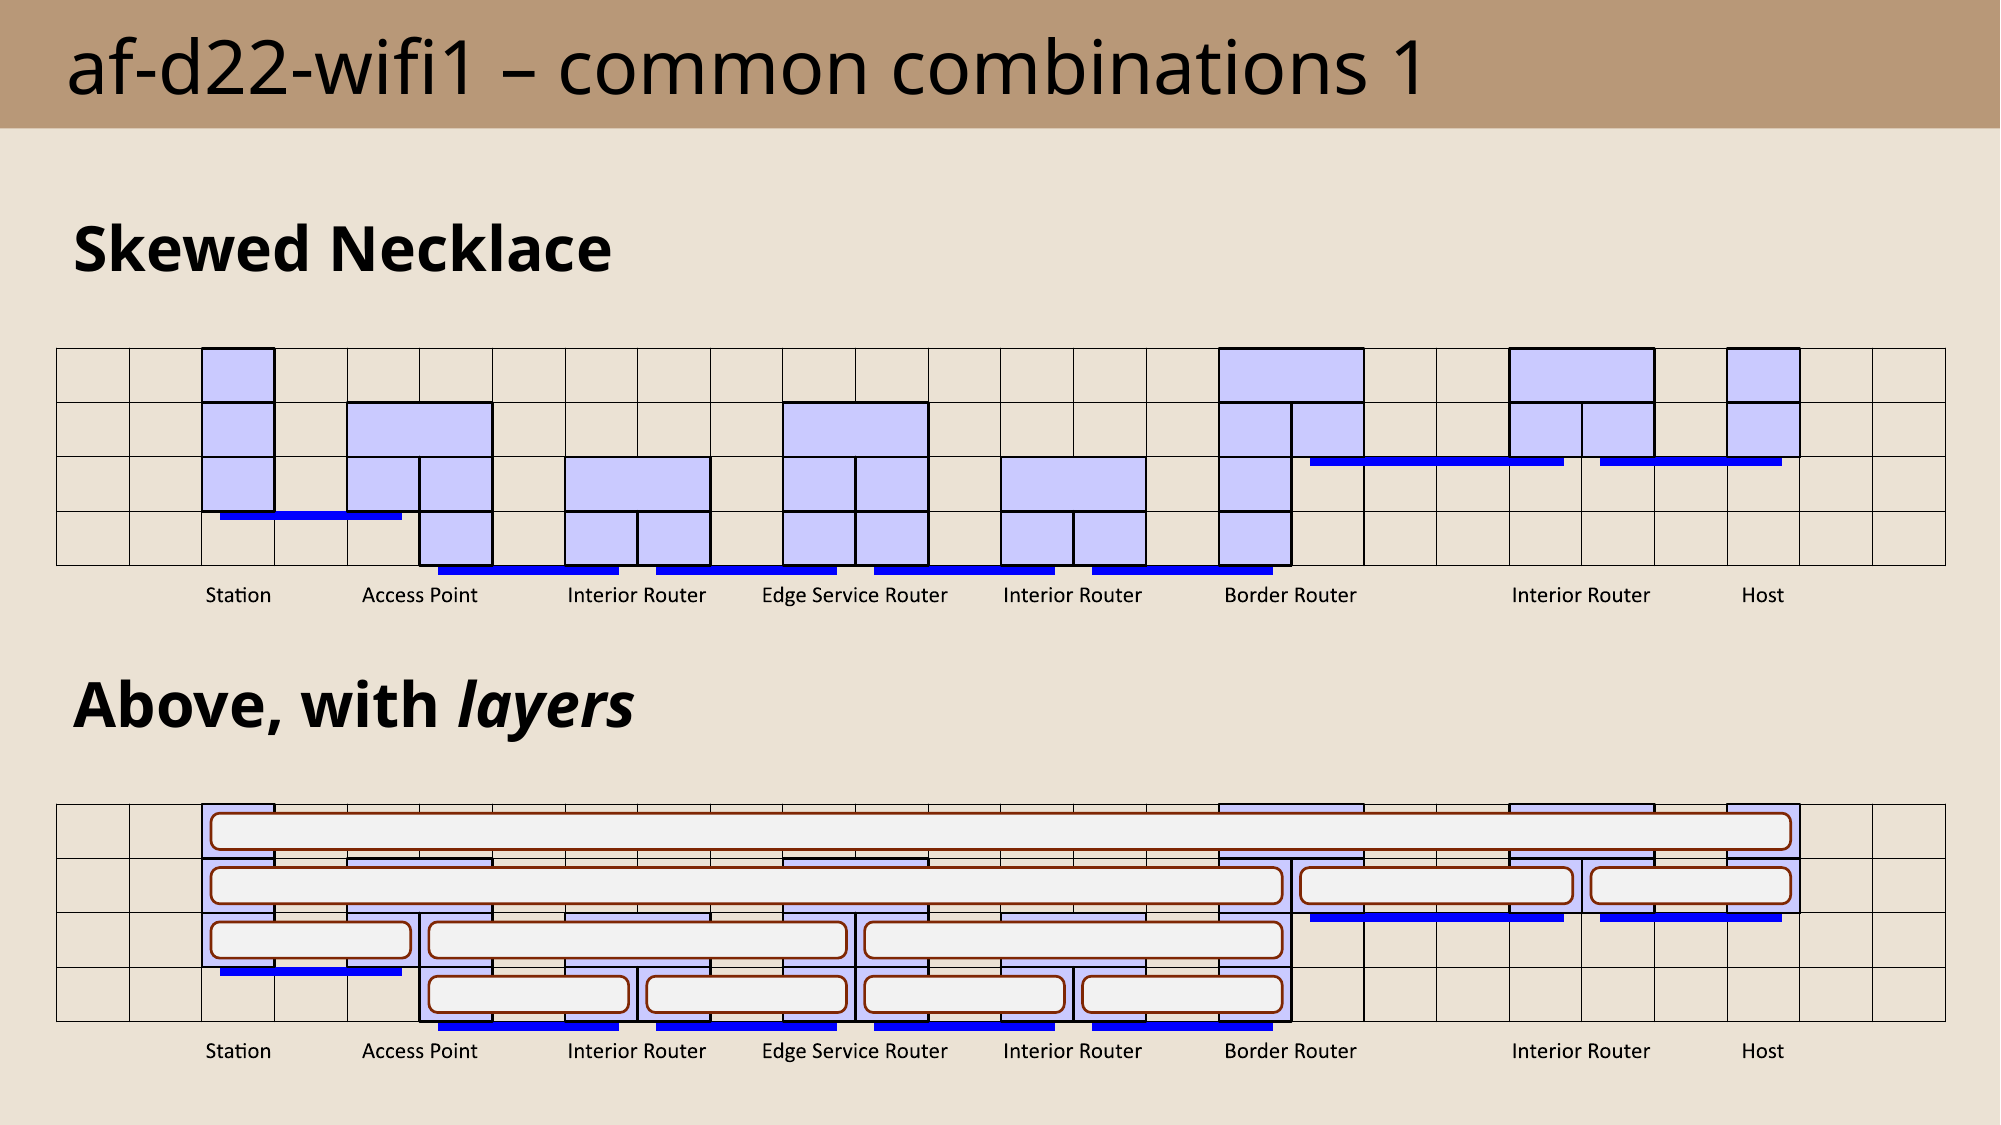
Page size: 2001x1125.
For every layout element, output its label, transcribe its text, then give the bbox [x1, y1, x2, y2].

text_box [19, 794, 1985, 1071]
list Above, with layers [58, 666, 956, 773]
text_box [19, 338, 1985, 615]
title af-d22-wifi1 – common combinations 1 [0, 0, 2000, 129]
list Skewed Necklace [58, 210, 956, 317]
